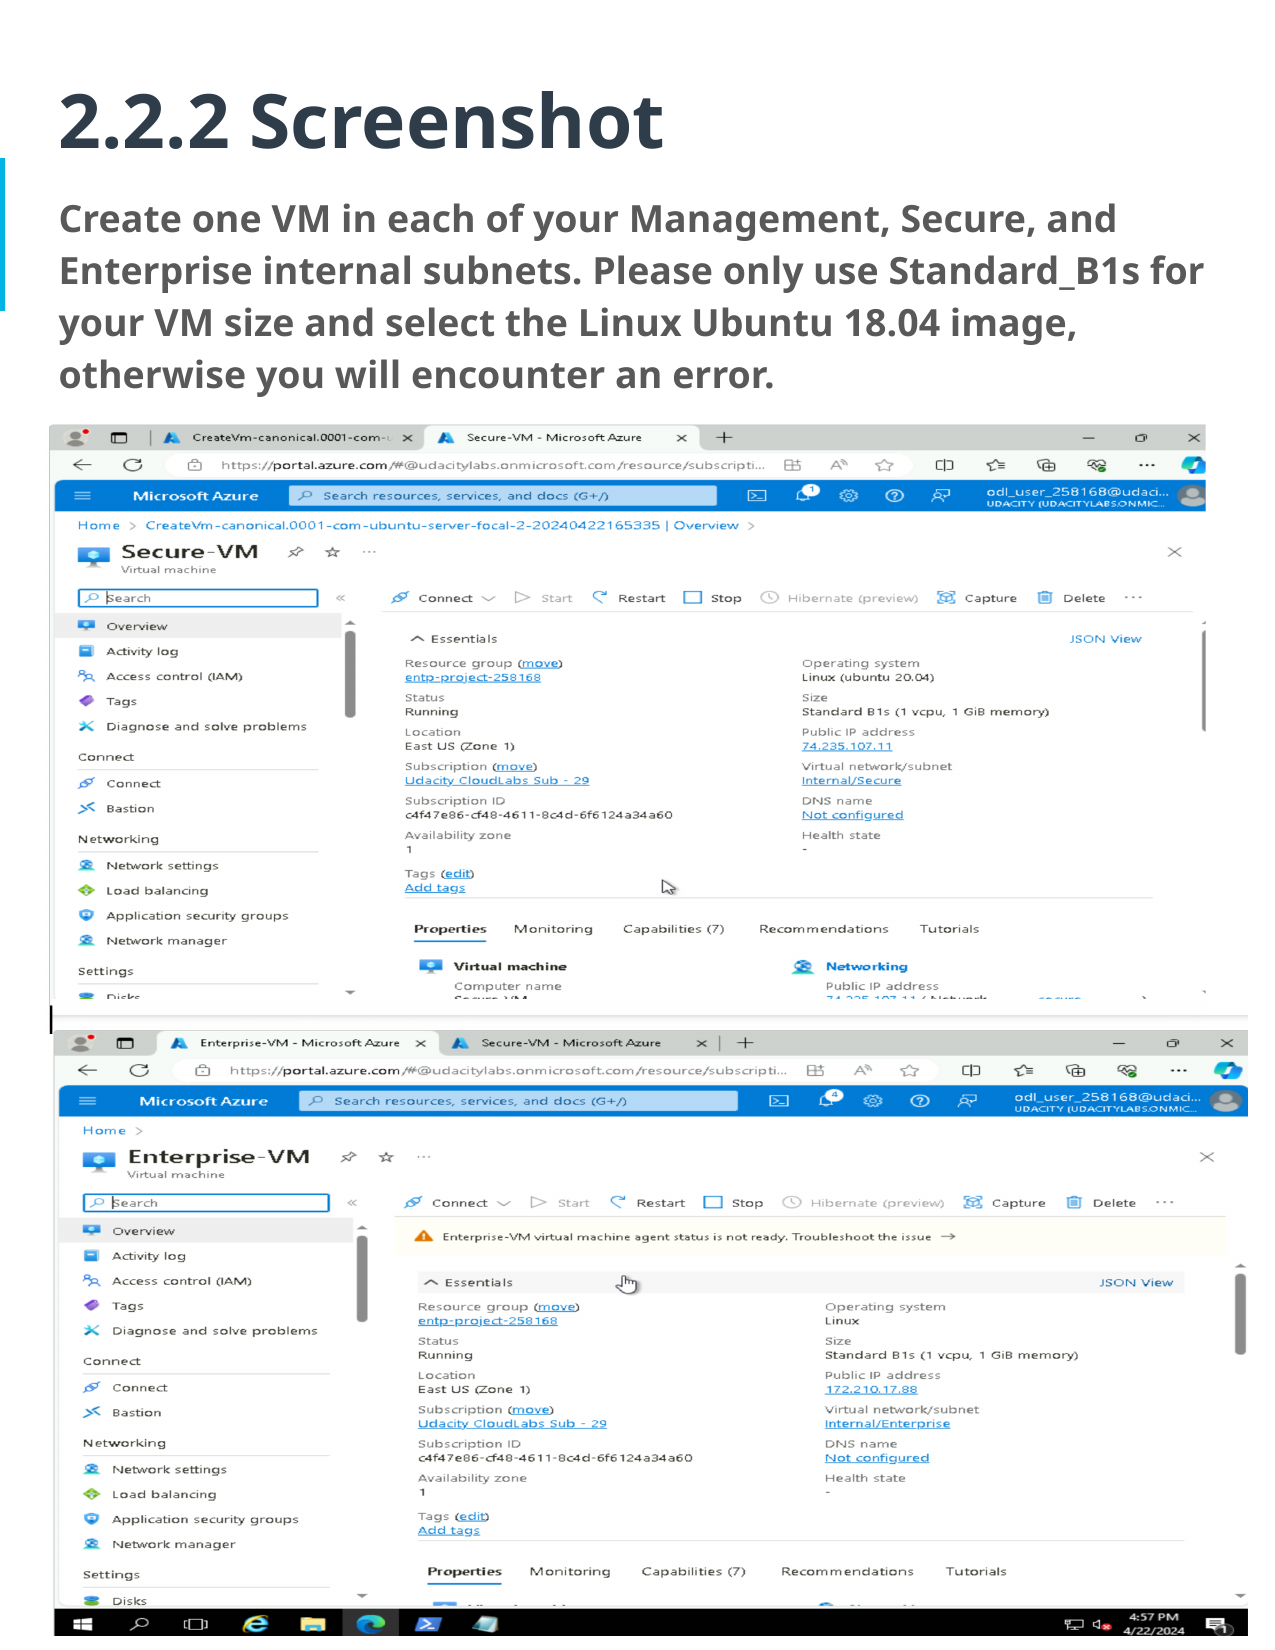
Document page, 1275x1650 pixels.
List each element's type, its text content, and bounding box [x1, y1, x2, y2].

title 2.2.2 Screenshot Create one VM in each of your Management, Secure, and Enterprise internal subnets. Please only use Standard_B1s for your VM size and select the Linux Ubuntu 18.04 image, otherwise you will encounter an error. [43, 142, 1232, 327]
picture [43, 423, 1249, 1636]
